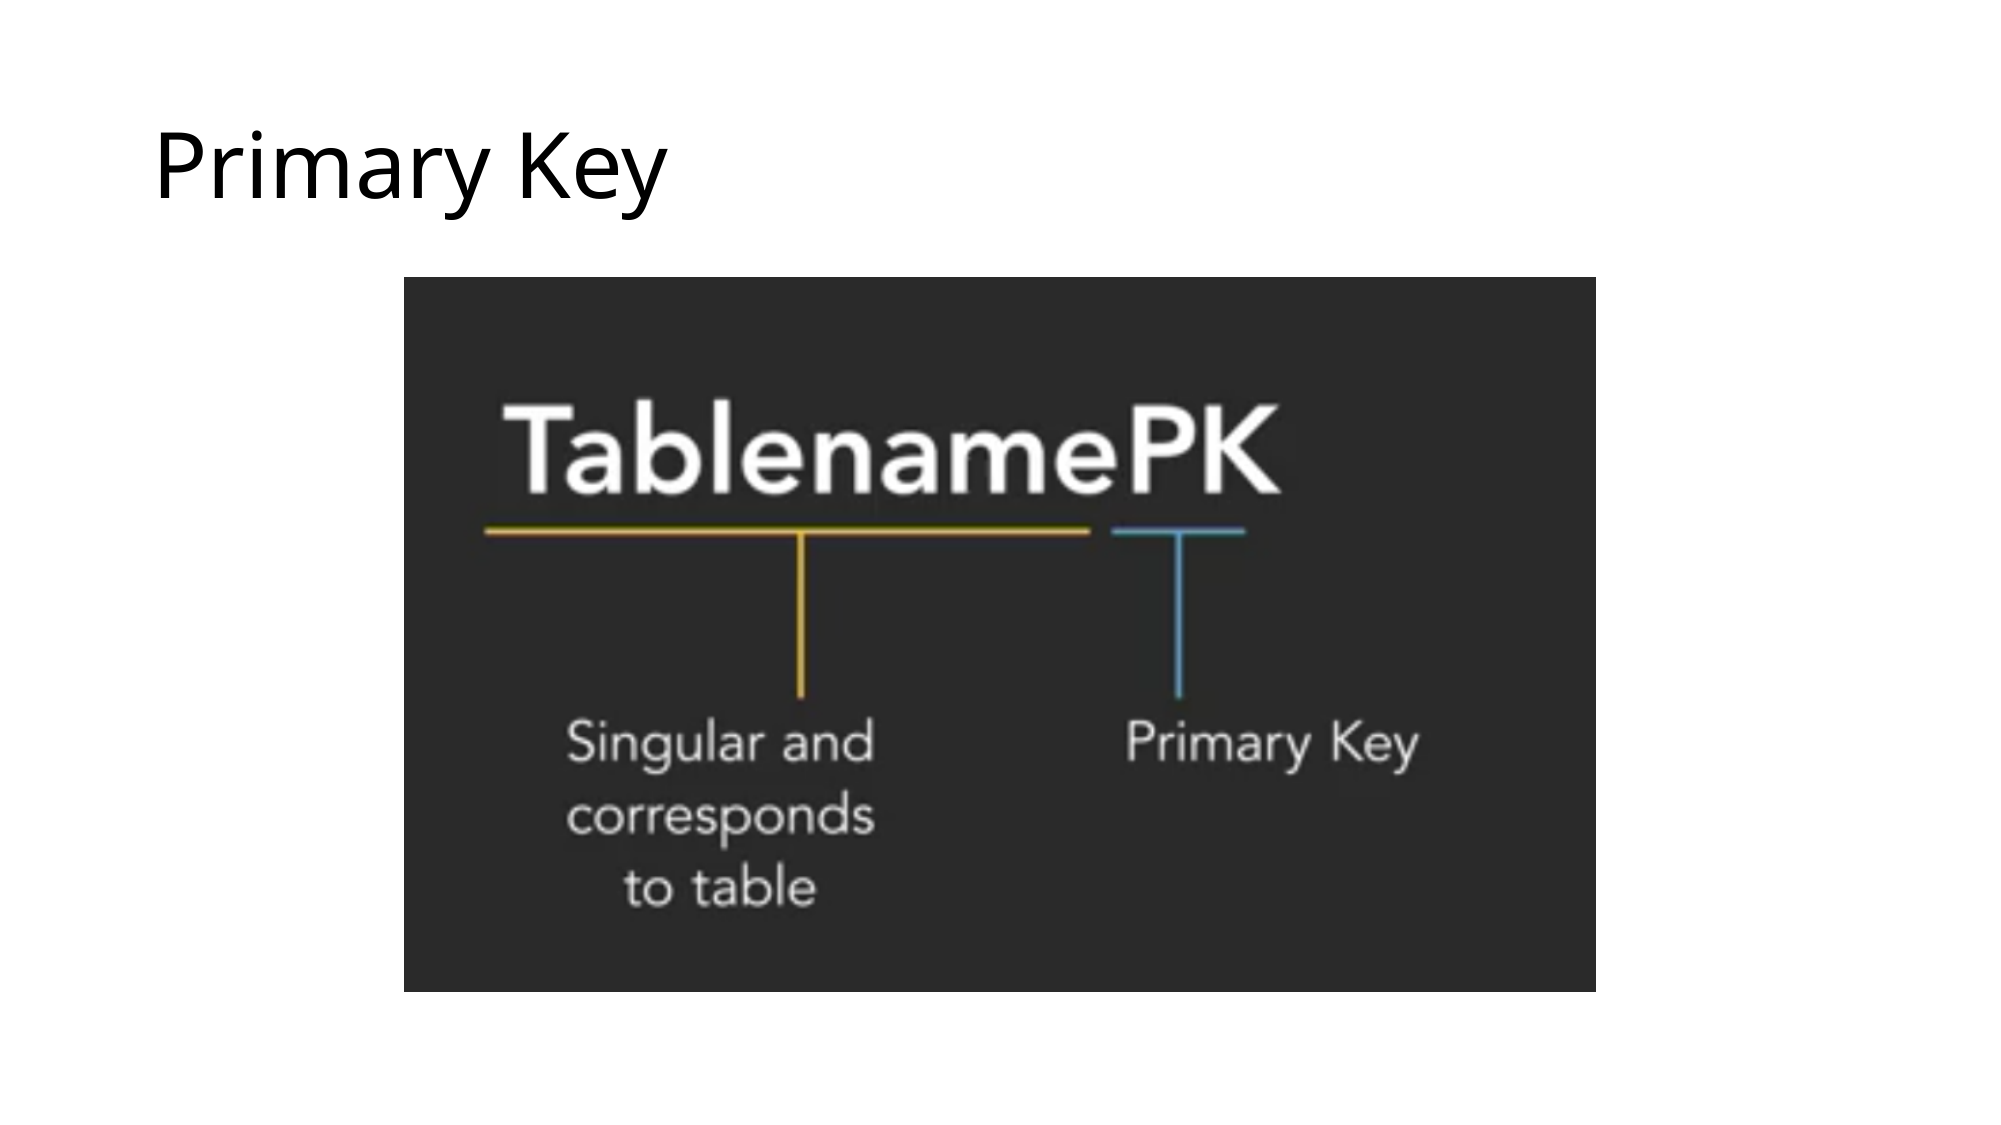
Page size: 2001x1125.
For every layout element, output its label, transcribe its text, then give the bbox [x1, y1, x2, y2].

title Primary Key [137, 59, 1863, 278]
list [404, 277, 1596, 992]
